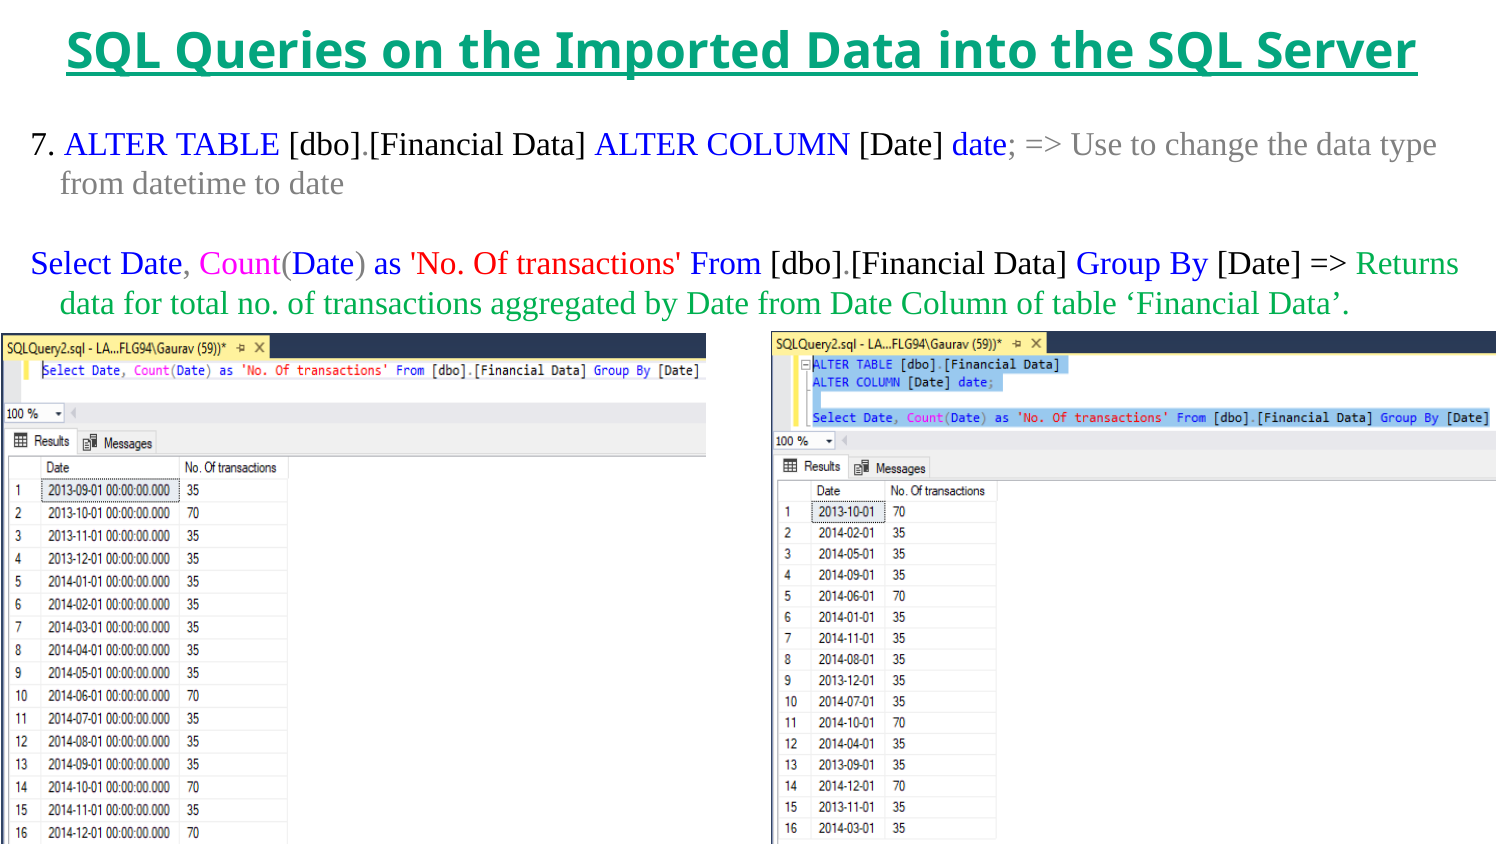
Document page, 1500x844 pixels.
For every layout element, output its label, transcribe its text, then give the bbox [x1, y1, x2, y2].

text_box 7. ALTER TABLE [dbo].[Financial Data] ALTER COLUMN [Date] date; => Use to change the data type from datetime to date Select Date, Count(Date) as 'No. Of transactions' From [dbo].[Financial Data] Group By [Date] => Returns data for total no. of transactions aggregated by Date from Date Column of table ‘Financial Data’. [15, 114, 1500, 329]
picture [771, 330, 1496, 844]
title SQL Queries on the Imported Data into the SQL Server [51, 3, 1449, 100]
picture [1, 332, 706, 844]
